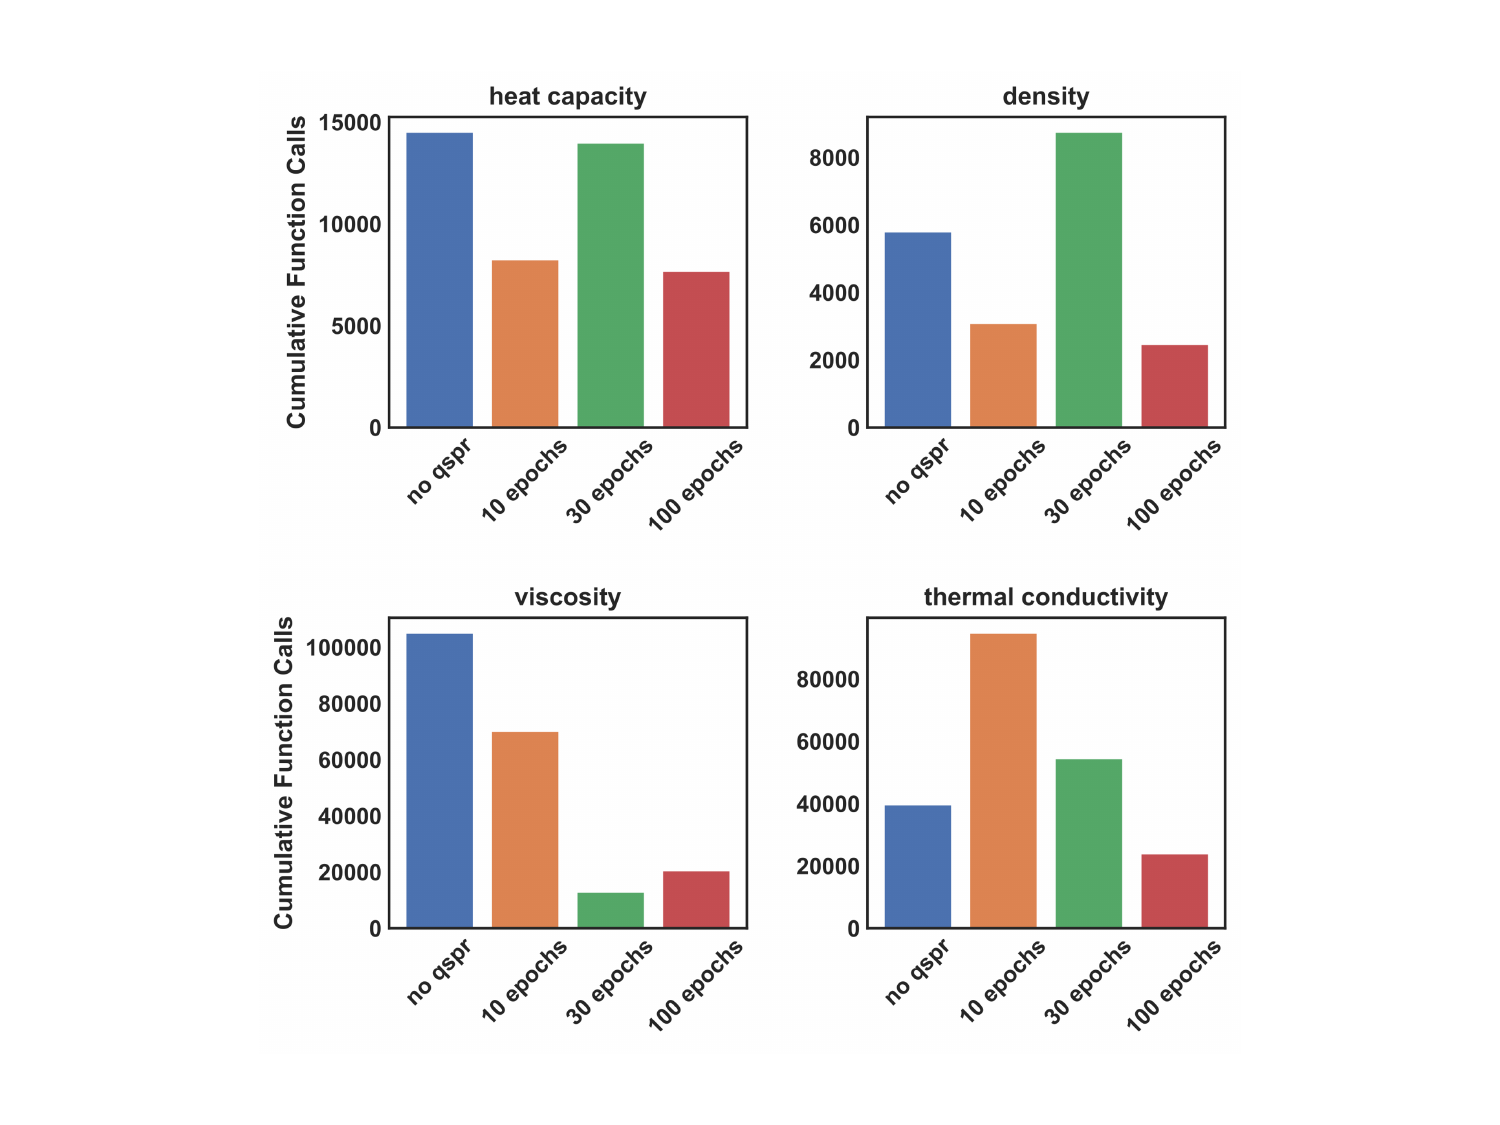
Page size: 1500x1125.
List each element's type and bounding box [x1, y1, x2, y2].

picture [259, 71, 1241, 1054]
